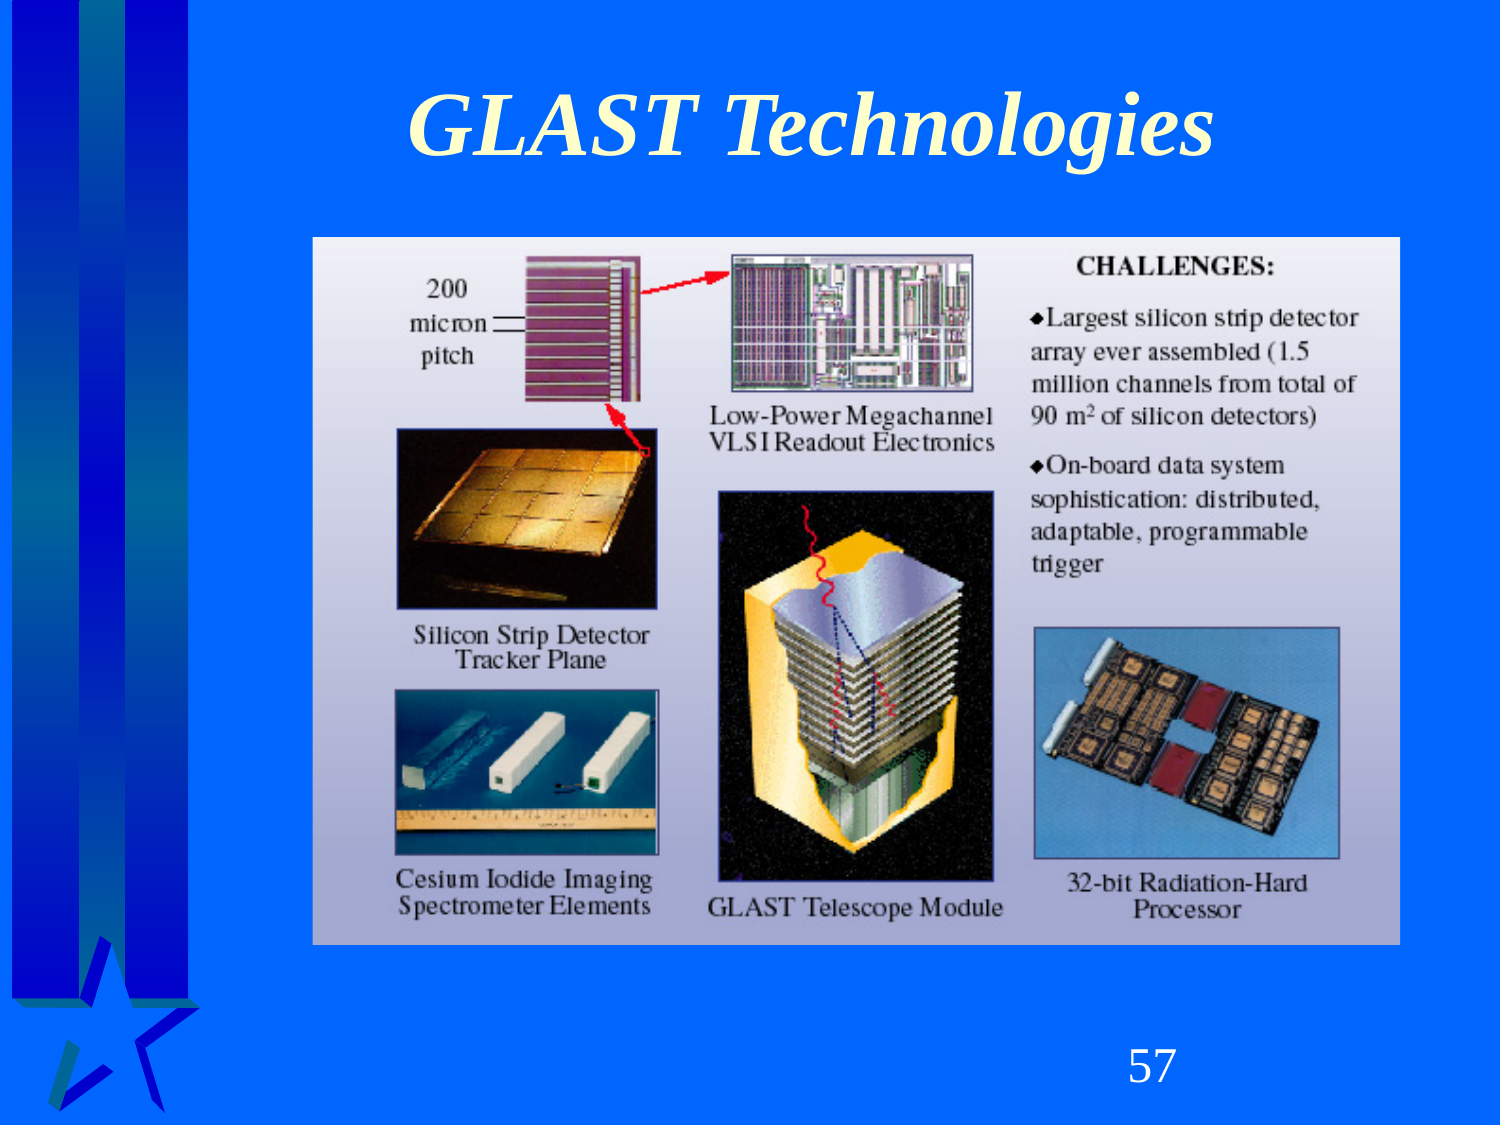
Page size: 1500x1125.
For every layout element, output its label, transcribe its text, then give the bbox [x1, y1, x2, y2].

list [312, 237, 1401, 946]
title GLAST Technologies [174, 24, 1450, 213]
slide_number ‹#› [1112, 1025, 1425, 1100]
